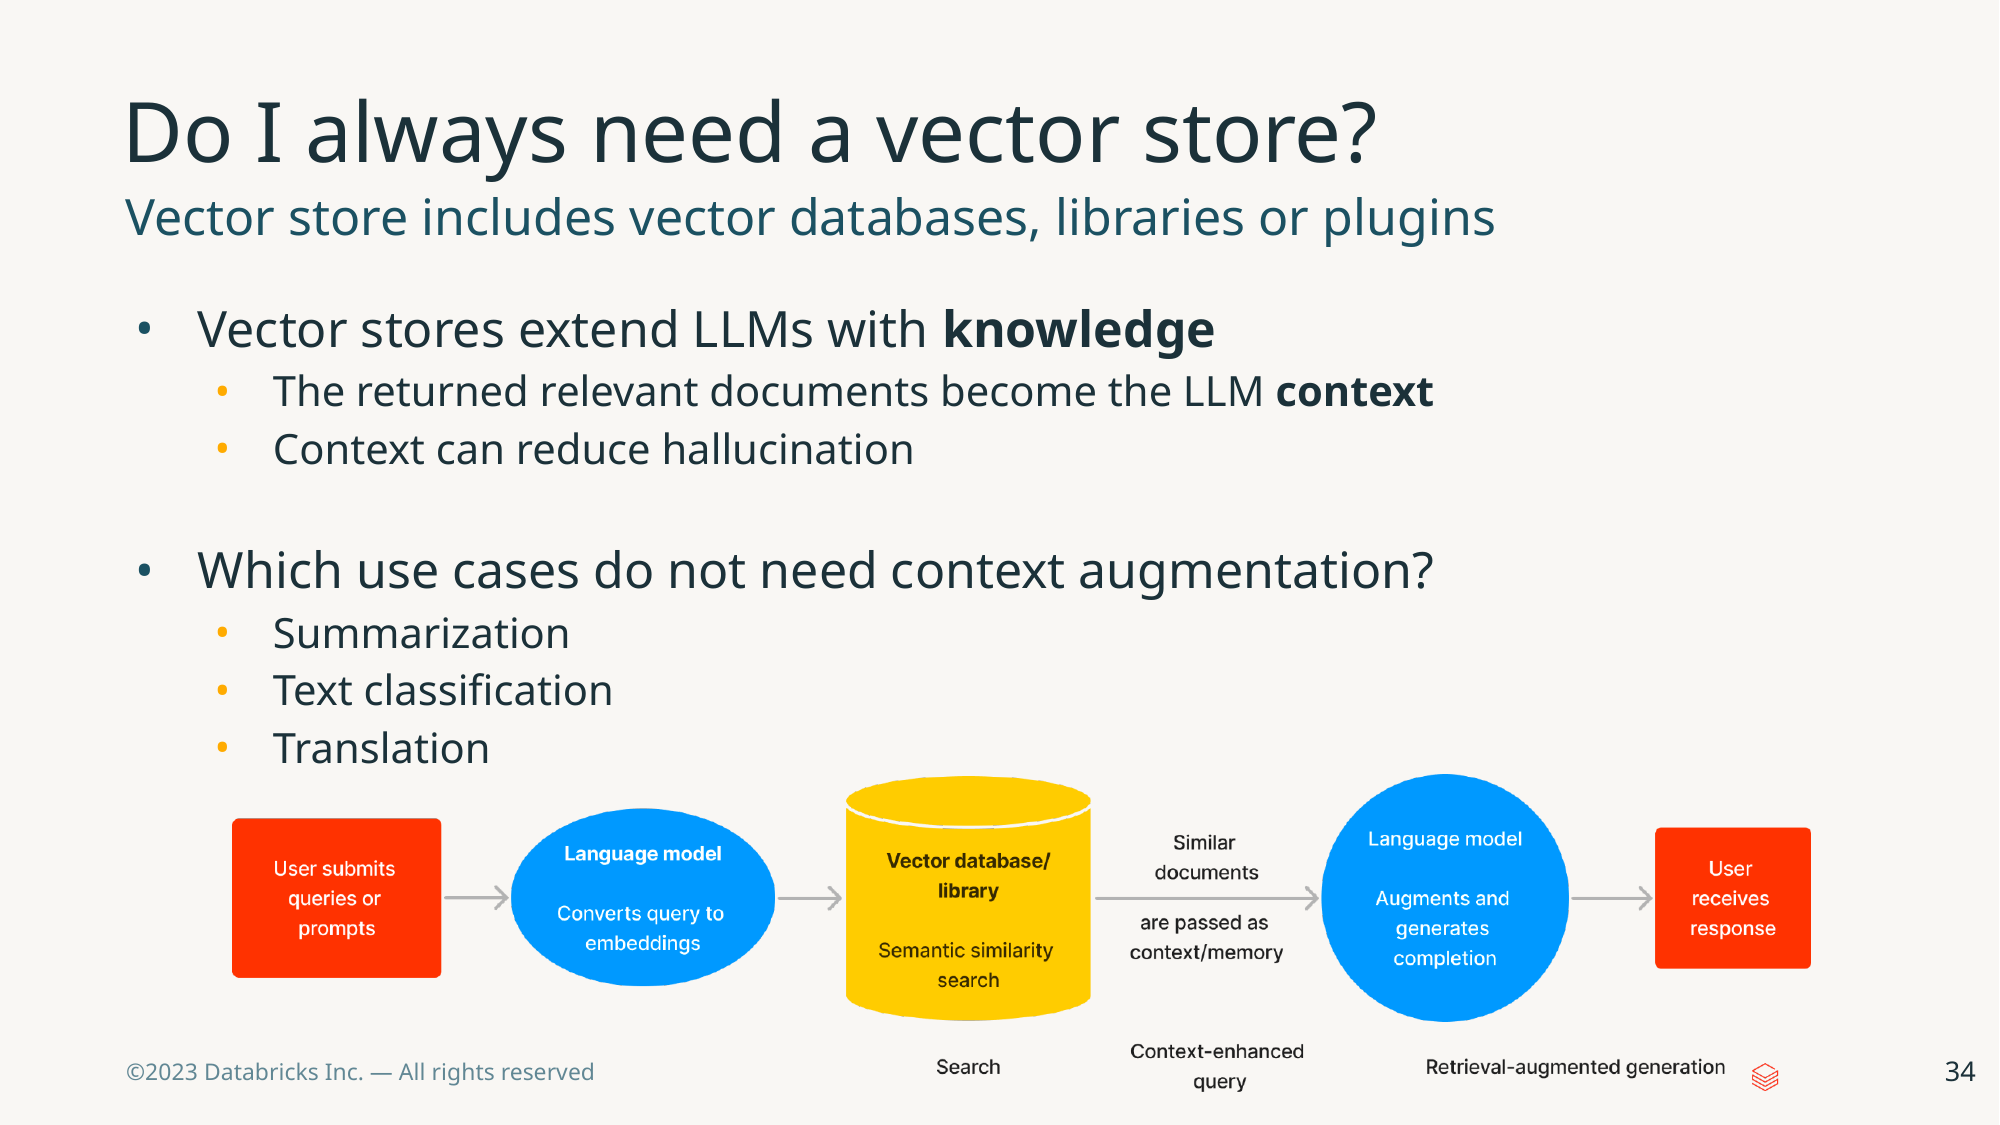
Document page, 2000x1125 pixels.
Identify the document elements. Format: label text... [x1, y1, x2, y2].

subtitle Vector store includes vector databases, libraries or plugins [125, 192, 1874, 289]
title Do I always need a vector store? [122, 87, 1872, 184]
slide_number ‹#› [1871, 1038, 1992, 1125]
list Vector stores extend LLMs with knowledge The returned relevant documents become the LLM context Context can reduce hallucination Which use cases do not need context augmentation? Summarization Text classification Translation [122, 288, 1872, 970]
picture [232, 774, 1811, 1093]
